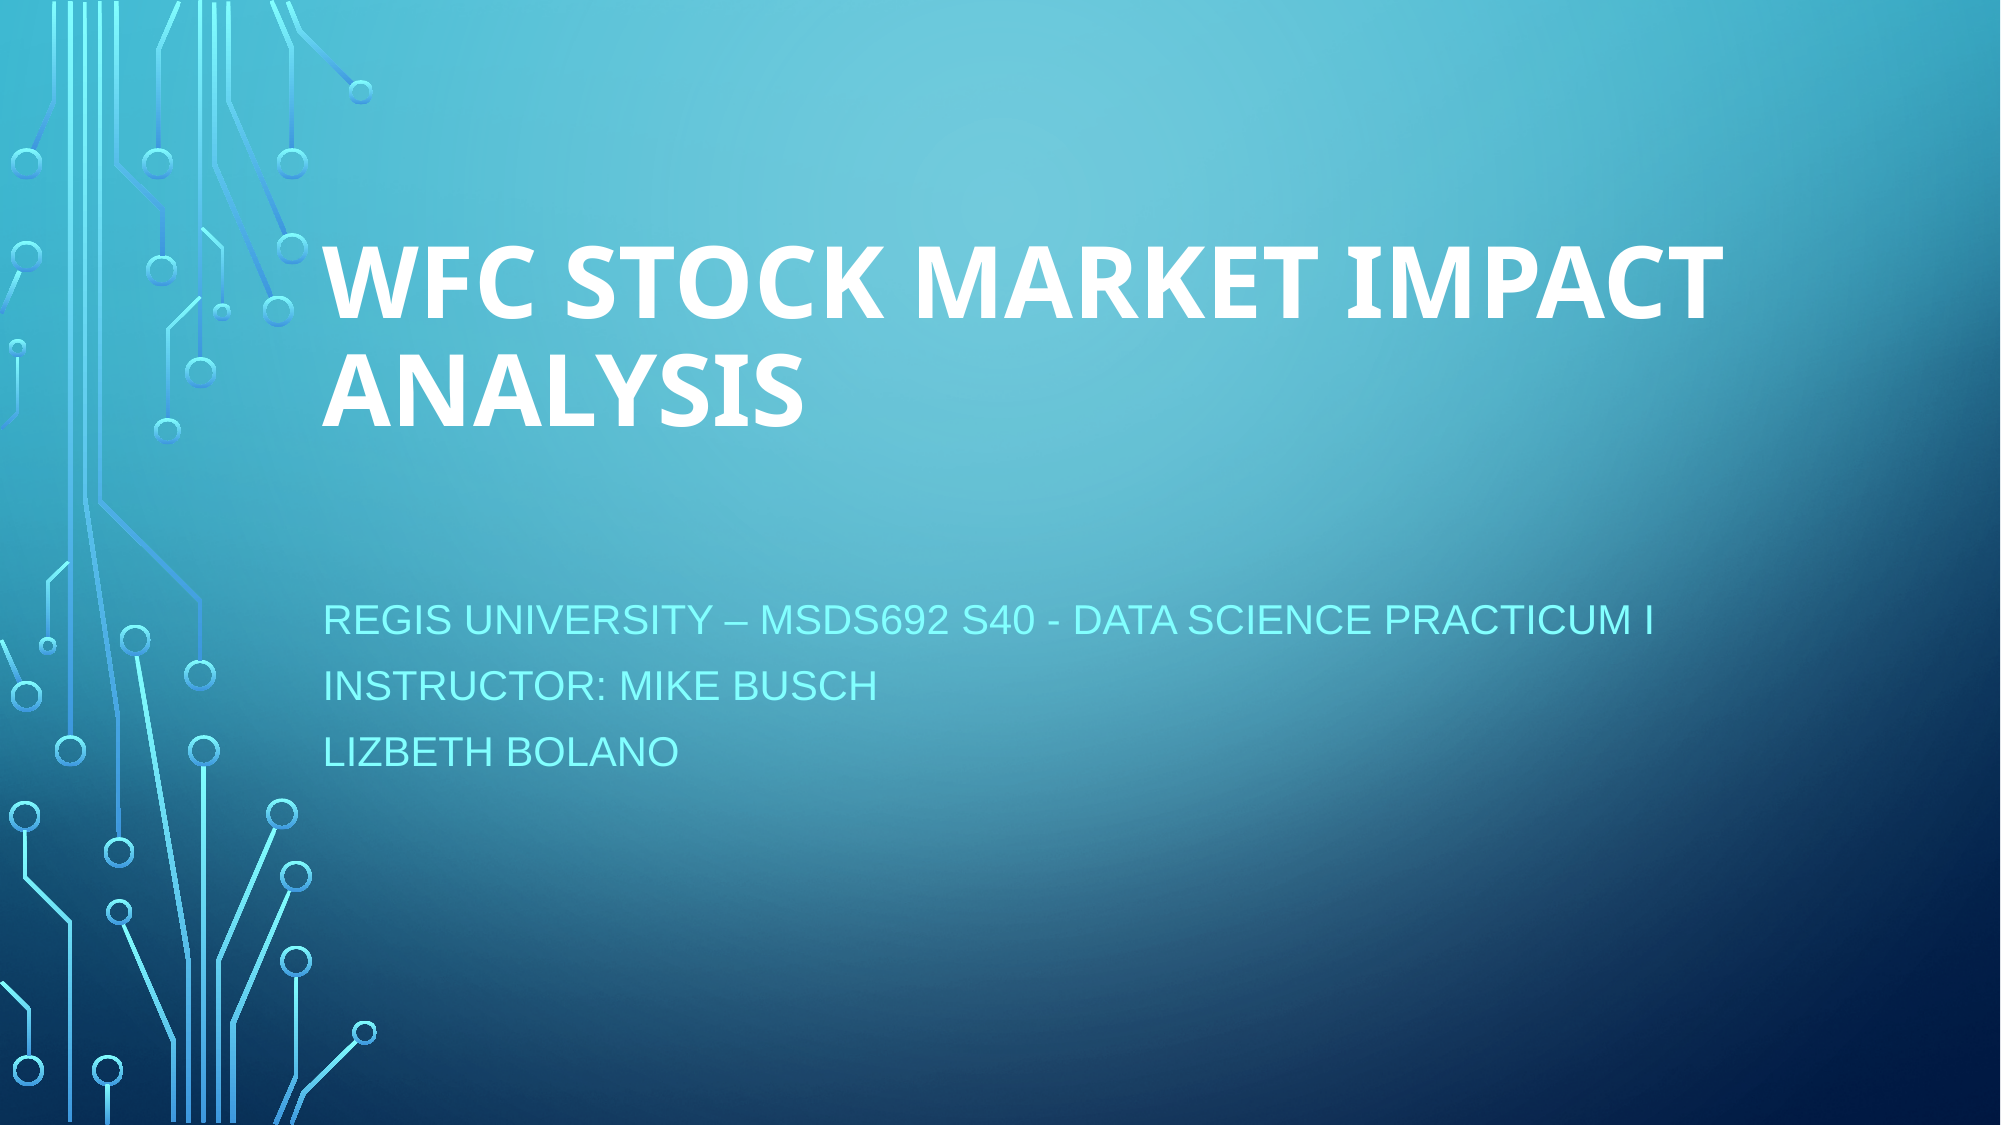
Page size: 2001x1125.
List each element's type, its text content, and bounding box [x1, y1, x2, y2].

subtitle Regis University – MSDS692 s40 - Data Science Practicum I Instructor: Mike Busch Lizbeth Bolano [307, 590, 1750, 863]
title WFC Stock Market Impact Analysis [307, 184, 1750, 576]
